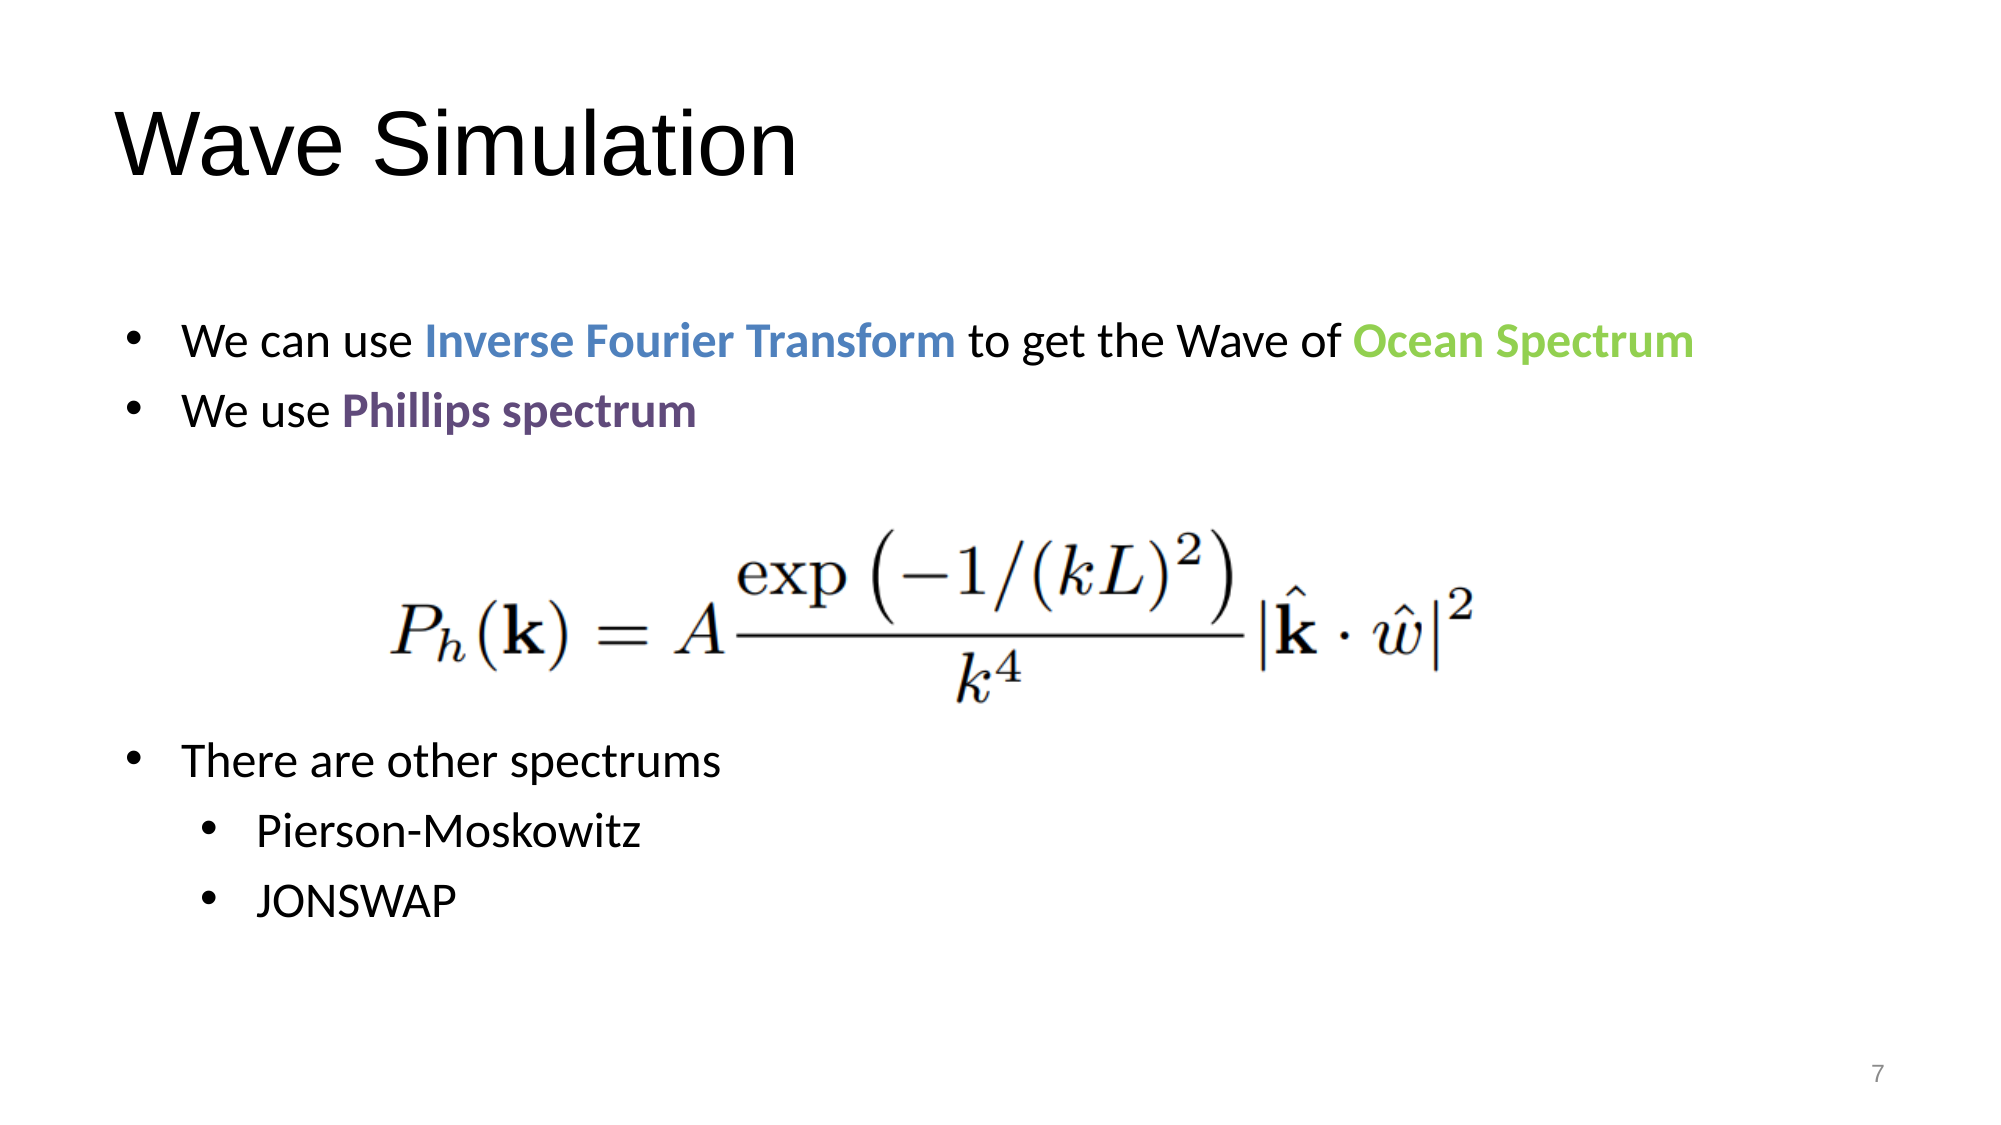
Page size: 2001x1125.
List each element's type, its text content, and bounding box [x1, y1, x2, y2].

slide_number 7 [1433, 1042, 1900, 1103]
picture [375, 505, 1486, 733]
title Wave Simulation [99, 45, 1900, 233]
text_box We can use Inverse Fourier Transform to get the Wave of Ocean Spectrum We use Phillips spectrum There are other spectrums Pierson-Moskowitz JONSWAP [109, 299, 1910, 988]
text_box [84, 274, 1885, 963]
